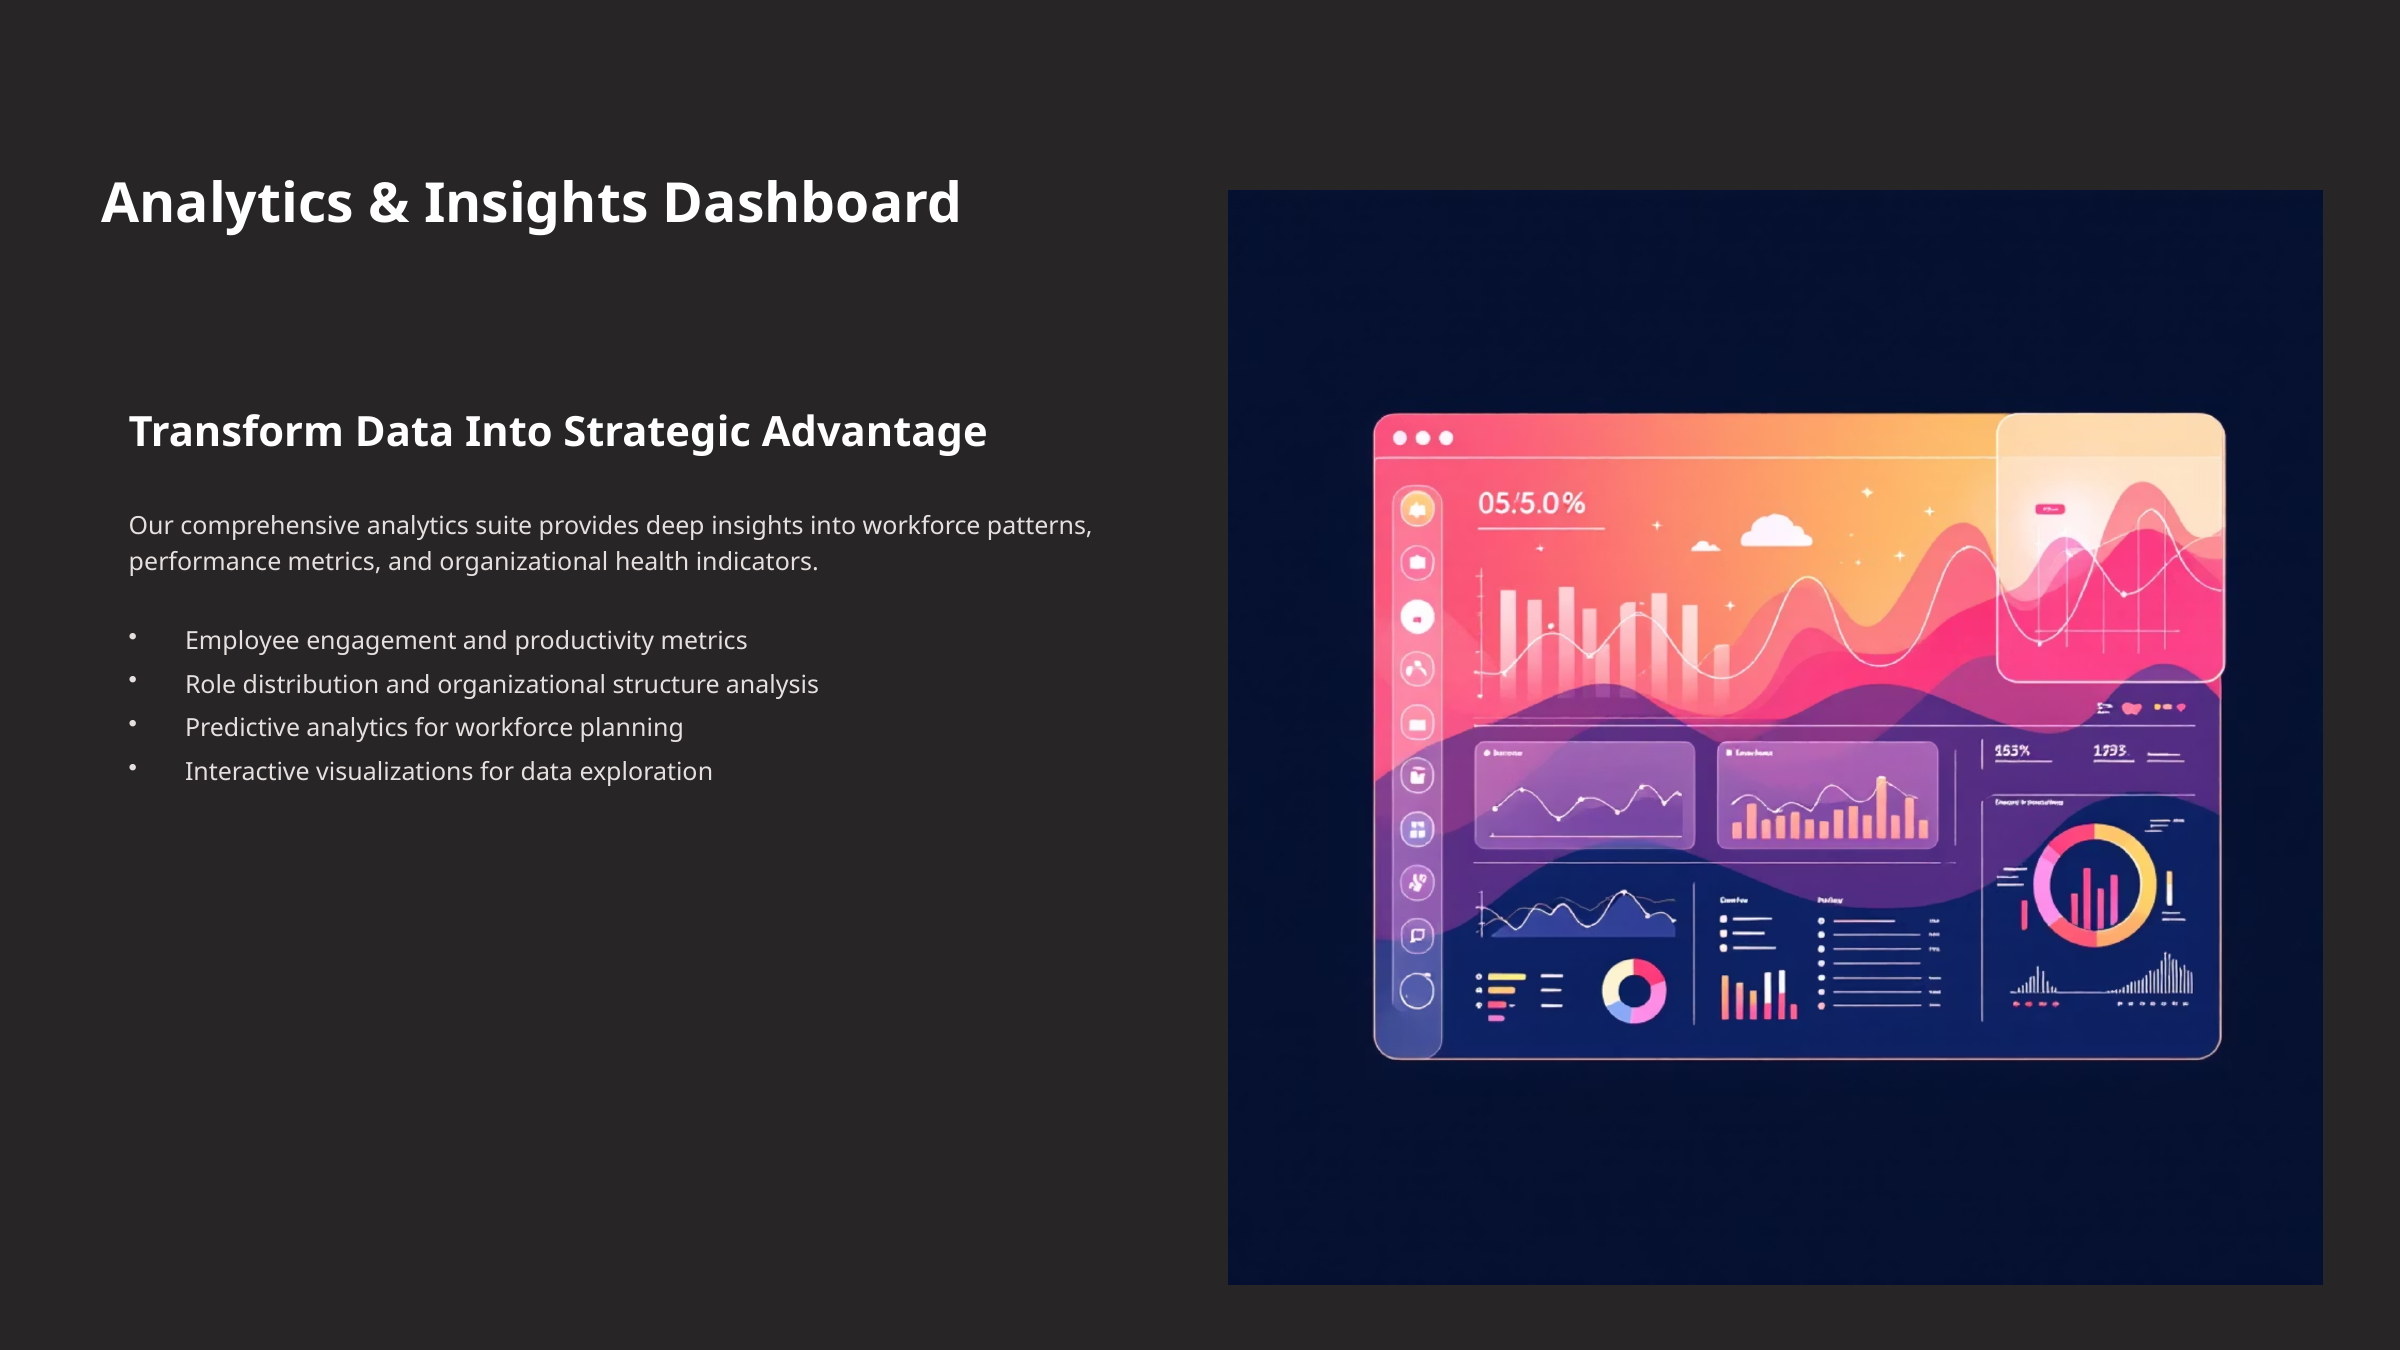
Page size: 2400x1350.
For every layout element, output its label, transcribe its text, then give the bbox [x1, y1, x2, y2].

text_box Employee engagement and productivity metrics [128, 618, 1223, 655]
text_box Our comprehensive analytics suite provides deep insights into workforce patterns, performance metrics, and organizational health indicators. [128, 504, 1223, 576]
text_box Analytics & Insights Dashboard [101, 163, 959, 234]
text_box Predictive analytics for workforce planning [128, 706, 1223, 743]
text_box Interactive visualizations for data exploration [128, 750, 1223, 787]
text_box Role distribution and organizational structure analysis [128, 662, 1223, 699]
picture [1228, 190, 2323, 1285]
text_box Transform Data Into Strategic Advantage [128, 412, 801, 455]
